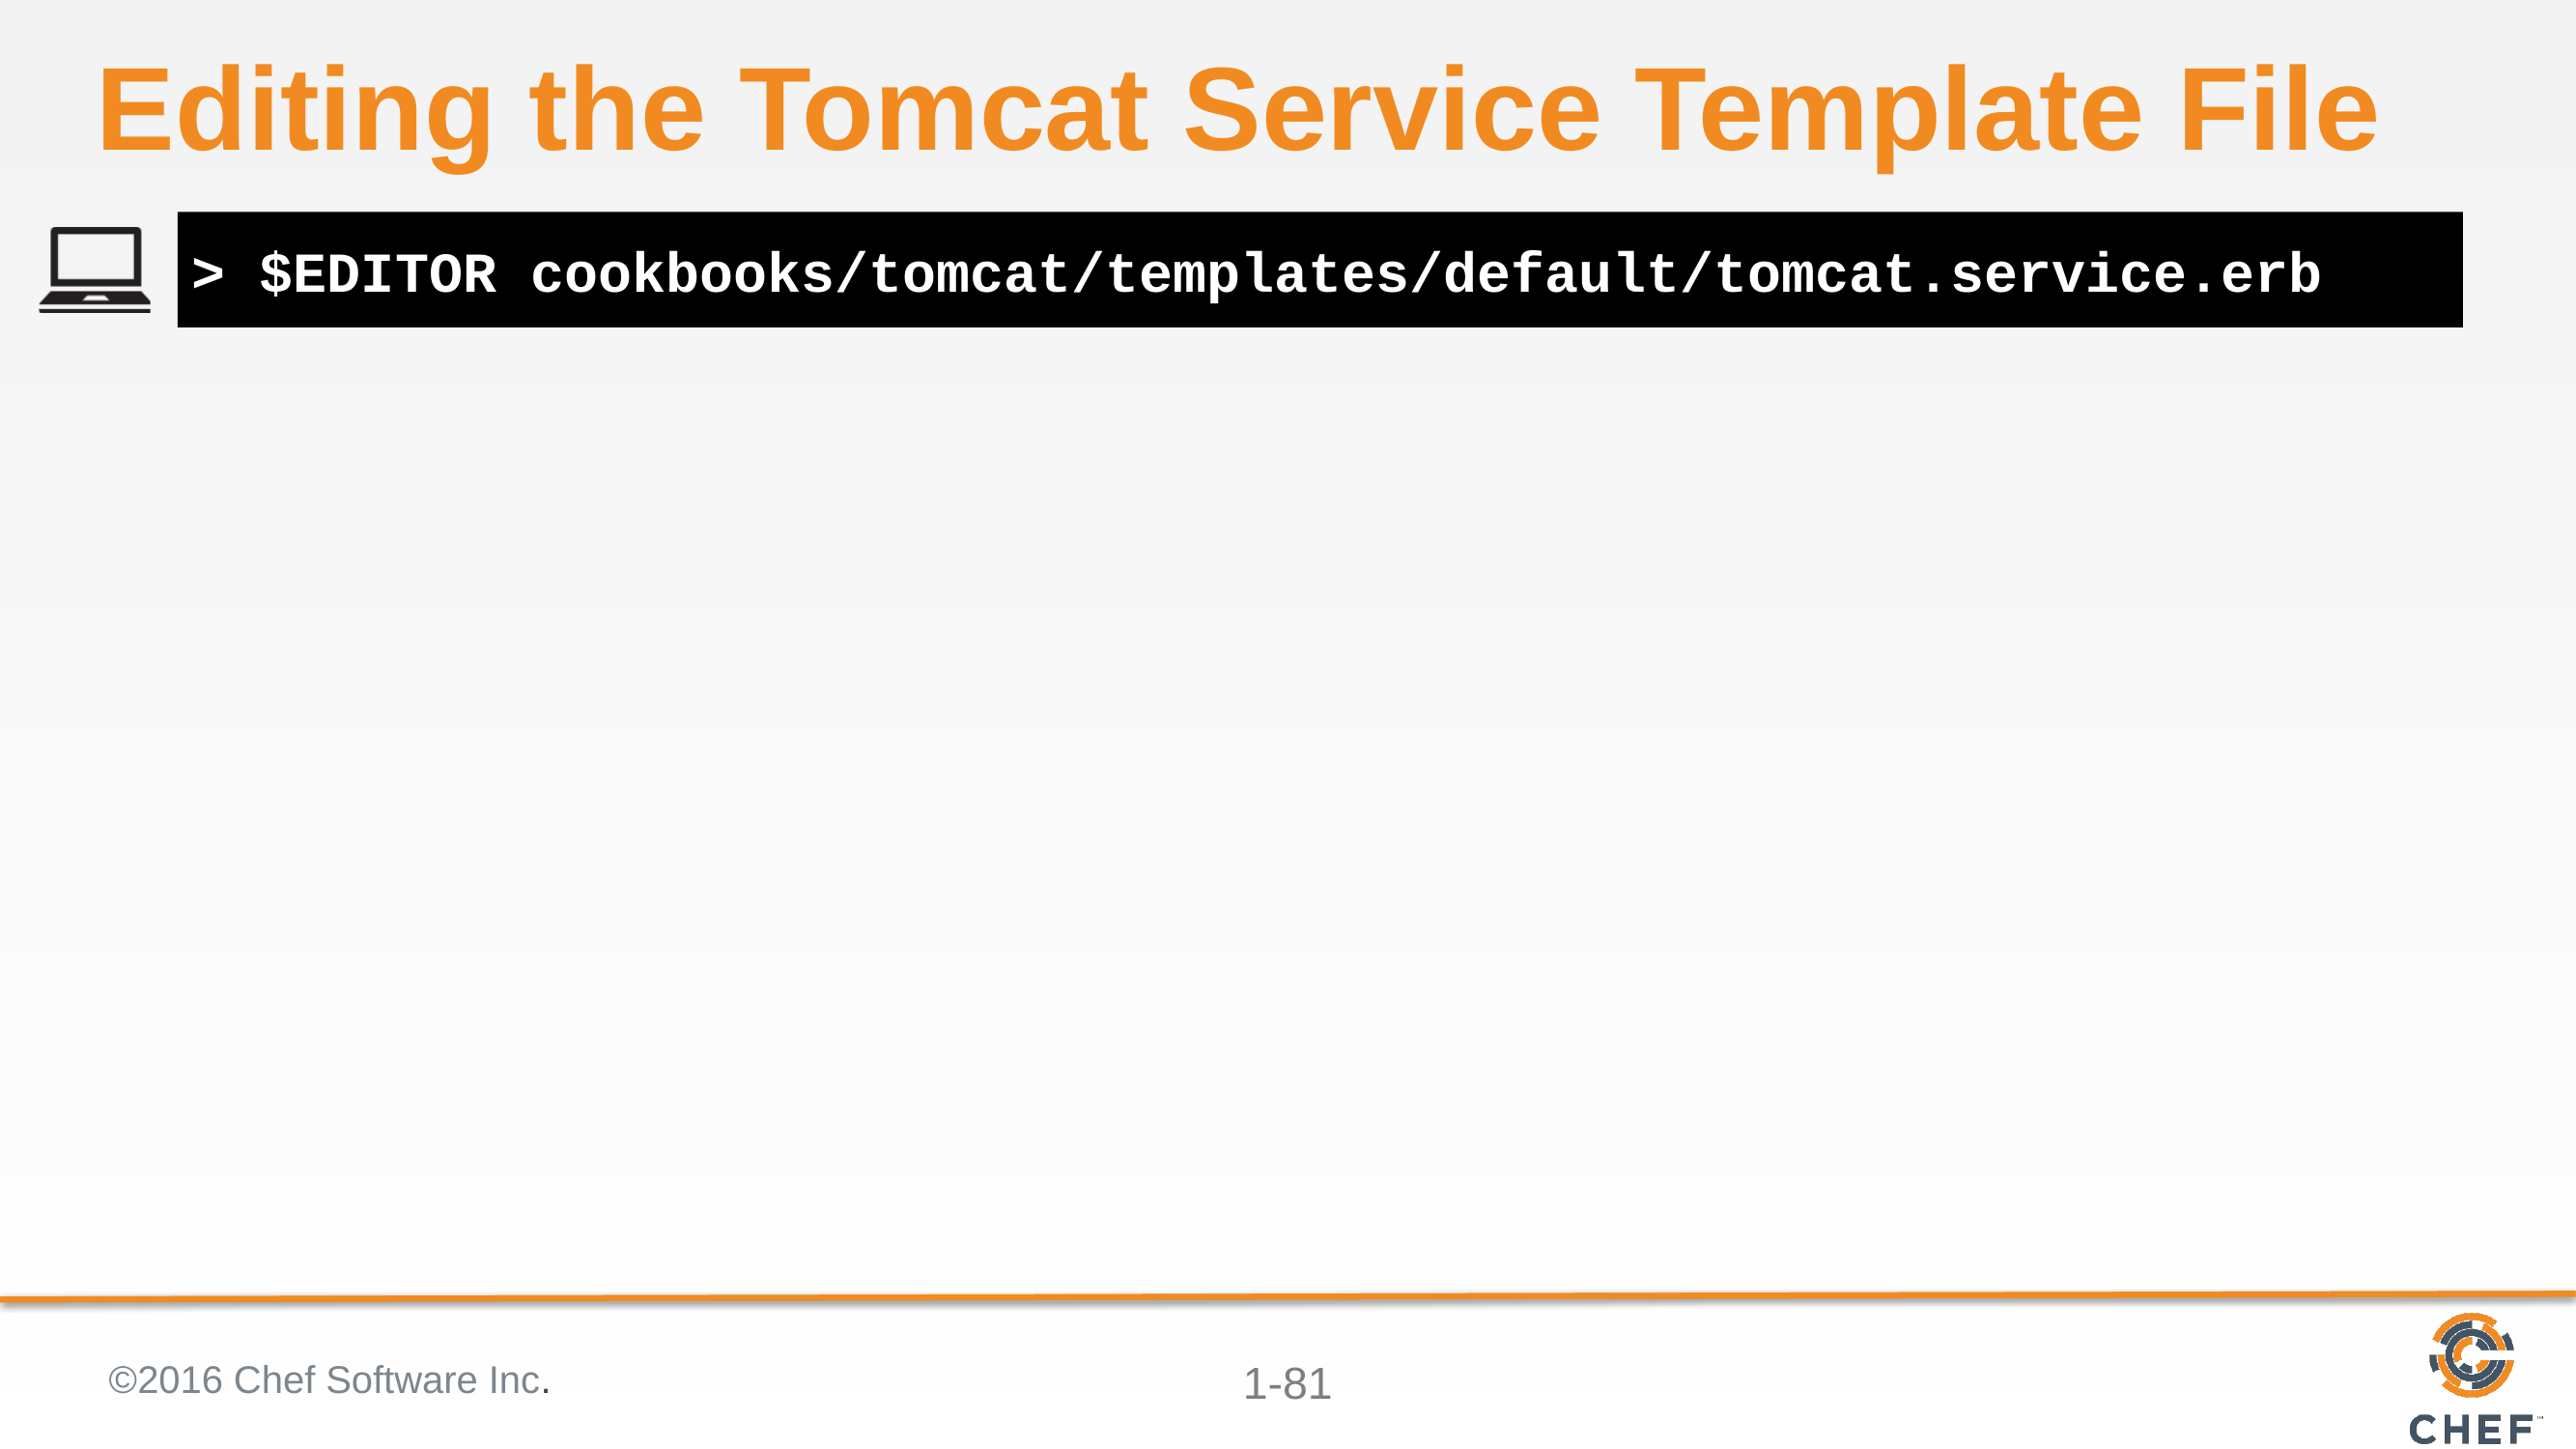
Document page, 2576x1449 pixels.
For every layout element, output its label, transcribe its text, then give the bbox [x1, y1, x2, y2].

title Editing the Tomcat Service Template File [96, 48, 2463, 180]
list > $EDITOR cookbooks/tomcat/templates/default/tomcat.service.erb [177, 212, 2463, 327]
picture [2399, 1297, 2551, 1449]
